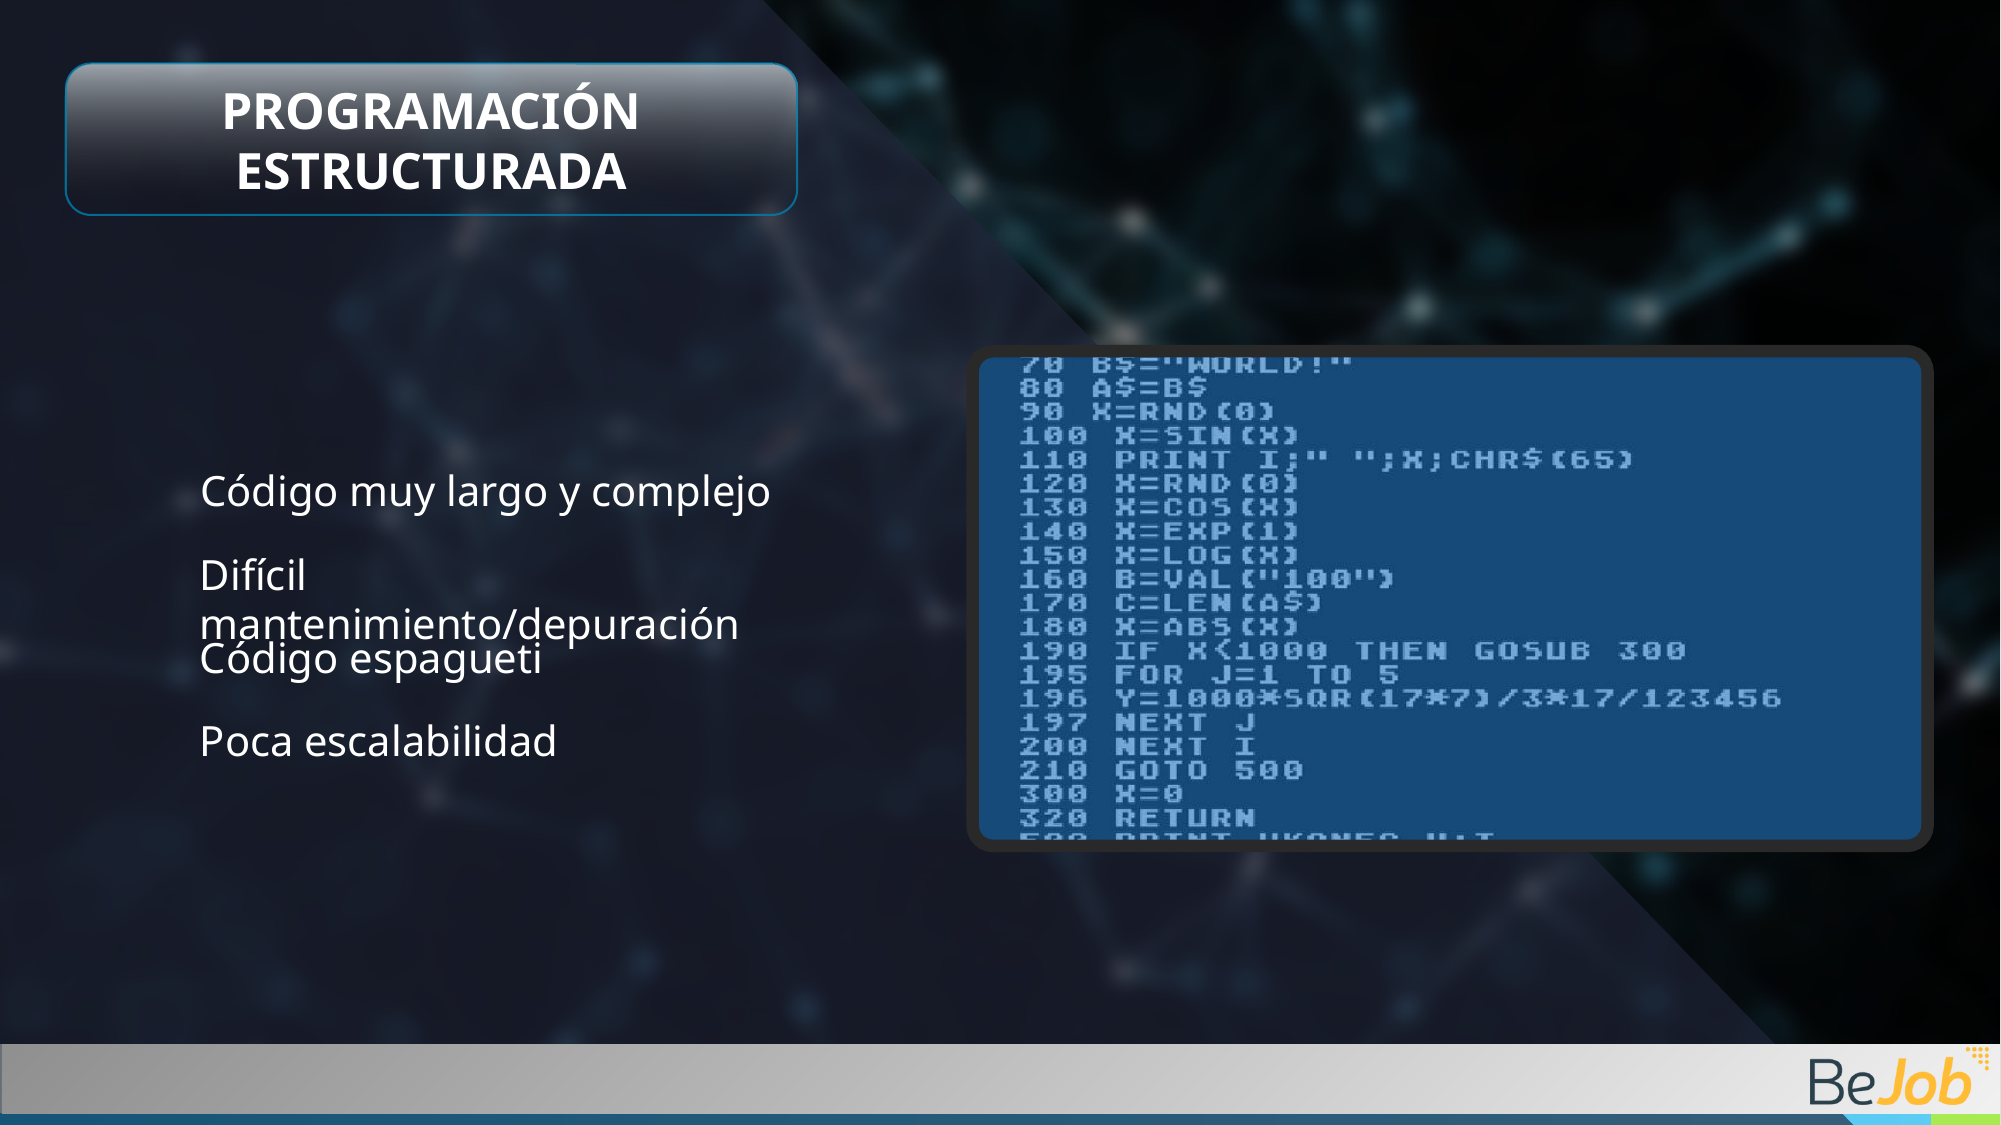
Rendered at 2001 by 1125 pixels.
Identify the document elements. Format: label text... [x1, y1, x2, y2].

text_box Poca escalabilidad [199, 714, 852, 785]
text_box Código espagueti [199, 631, 852, 702]
text_box [1, 1043, 2000, 1114]
text_box Difícil mantenimiento/depuración [199, 548, 852, 618]
text_box PROGRAMACIÓN ESTRUCTURADA [64, 62, 799, 216]
text_box Código muy largo y complejo [199, 464, 789, 535]
picture [764, 0, 2001, 1125]
picture [1810, 1047, 1989, 1105]
